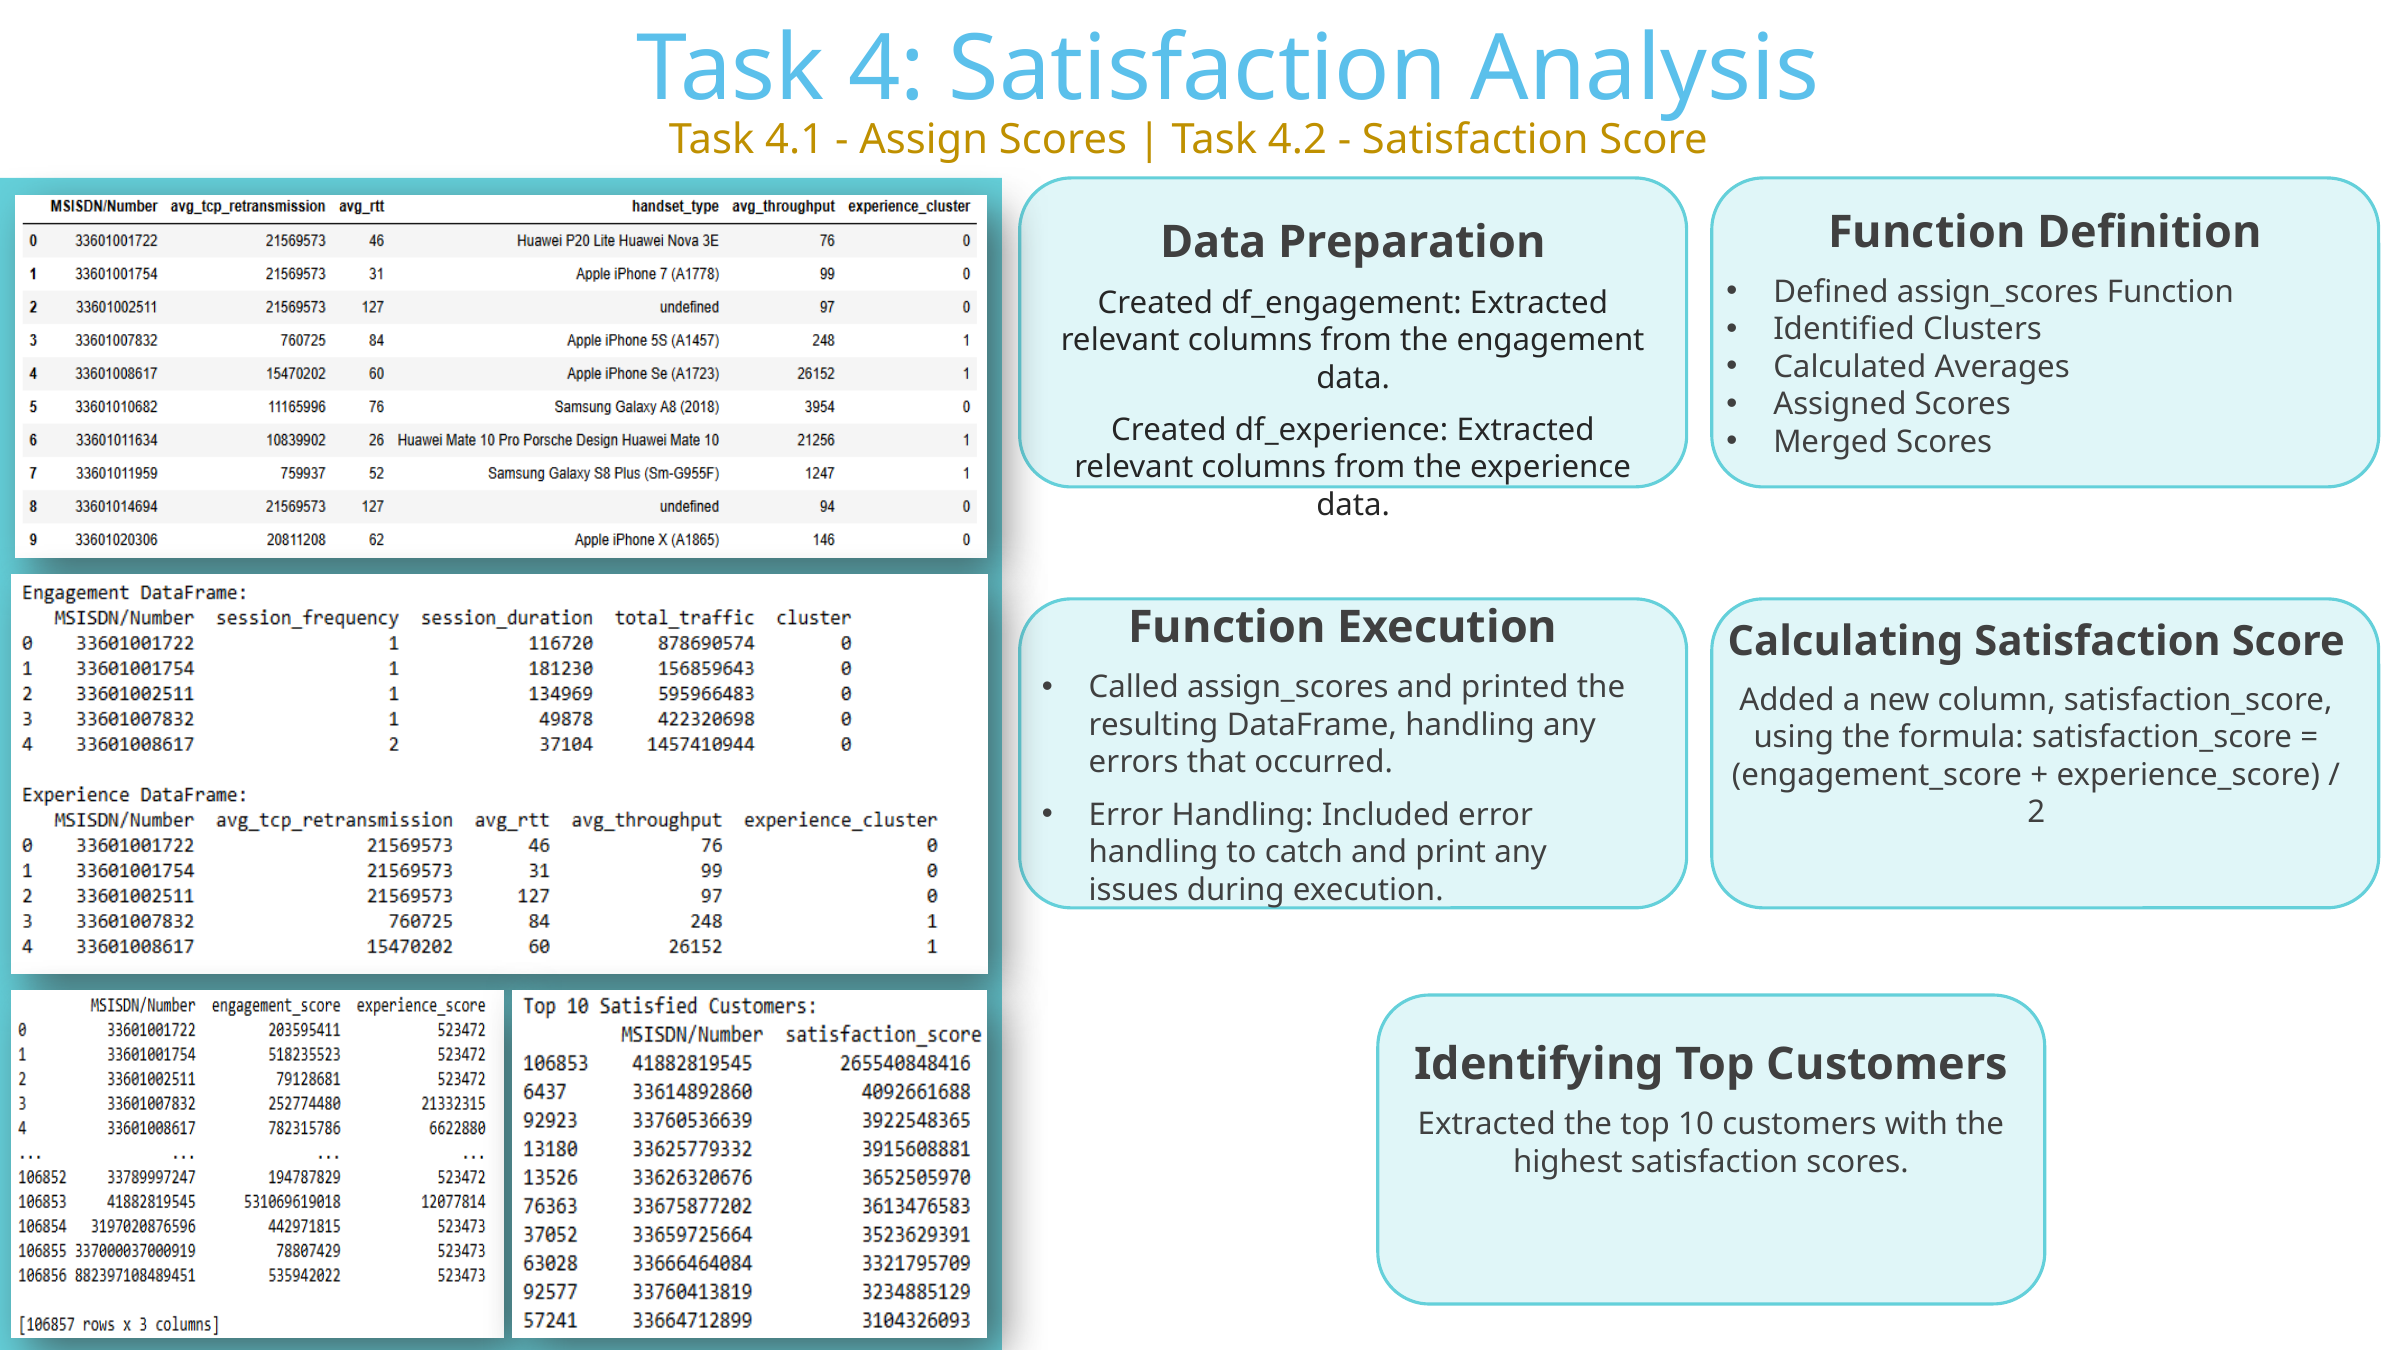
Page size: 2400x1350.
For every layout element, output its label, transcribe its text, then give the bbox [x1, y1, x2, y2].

picture [512, 990, 987, 1339]
text_box [0, 176, 1003, 218]
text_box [1019, 177, 2380, 1305]
picture [15, 194, 987, 559]
picture [11, 990, 505, 1339]
text_box Task 4.1 - Assign Scores | Task 4.2 - Satisfaction Score [42, 104, 2335, 170]
picture [11, 574, 989, 975]
text_box Task 4: Satisfaction Analysis [211, 0, 2246, 104]
